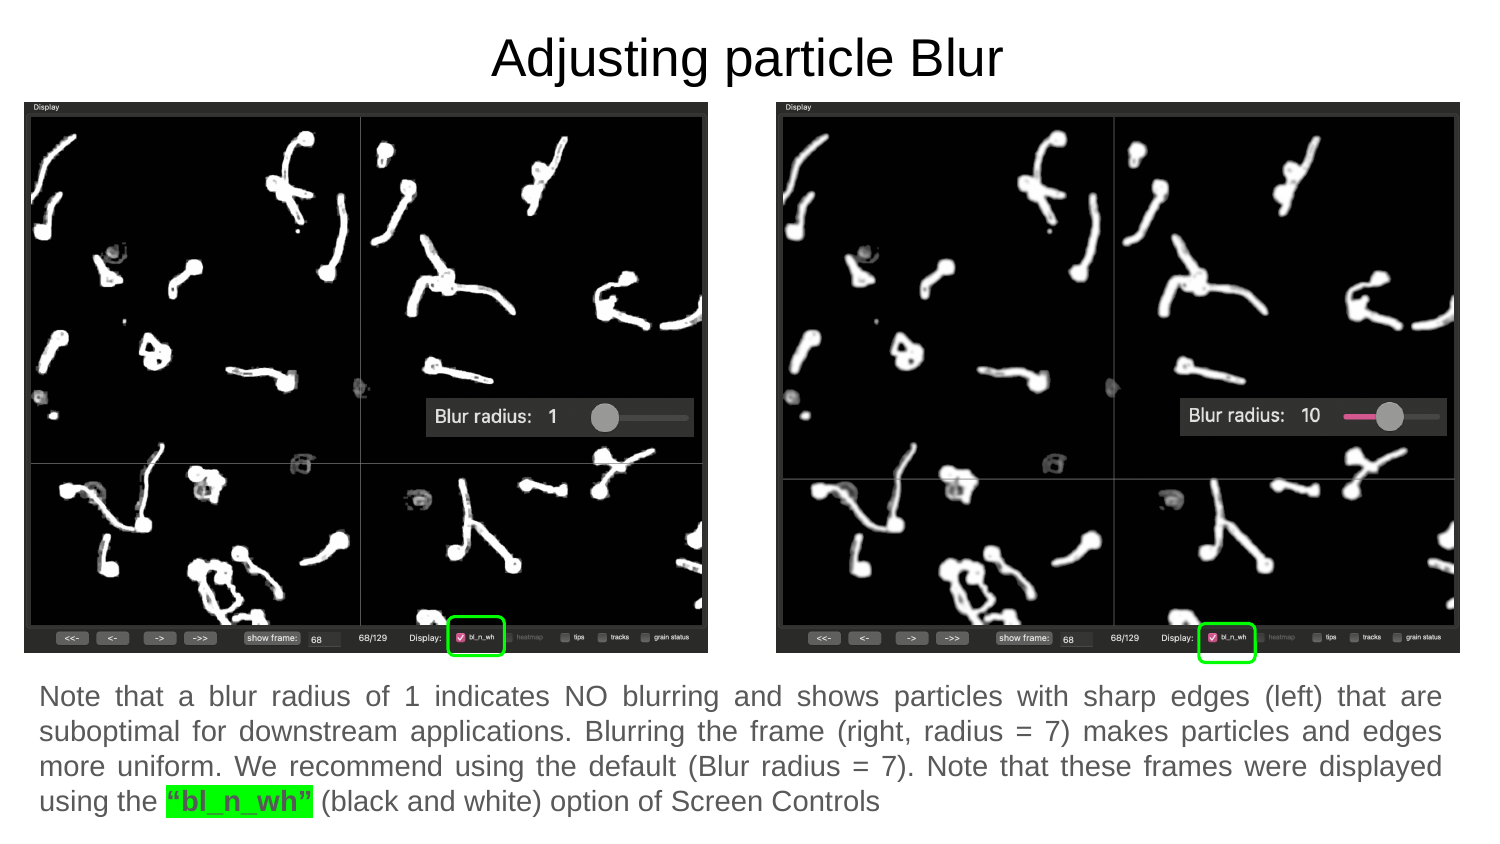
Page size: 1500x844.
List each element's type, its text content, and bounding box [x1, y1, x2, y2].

picture [775, 101, 1461, 654]
picture [23, 101, 709, 654]
text_box Note that a blur radius of 1 indicates NO blurring and shows particles with sharp edges (left) that are suboptimal for downstream applications. Blurring the frame (right, radius = 7) makes particles and edges more uniform. We recommend using the default (Blur radius = 7). Note that these frames were displayed using the “bl_n_wh” (black and white) option of Screen Controls [24, 662, 1460, 833]
title Adjusting particle Blur [49, 8, 1447, 103]
